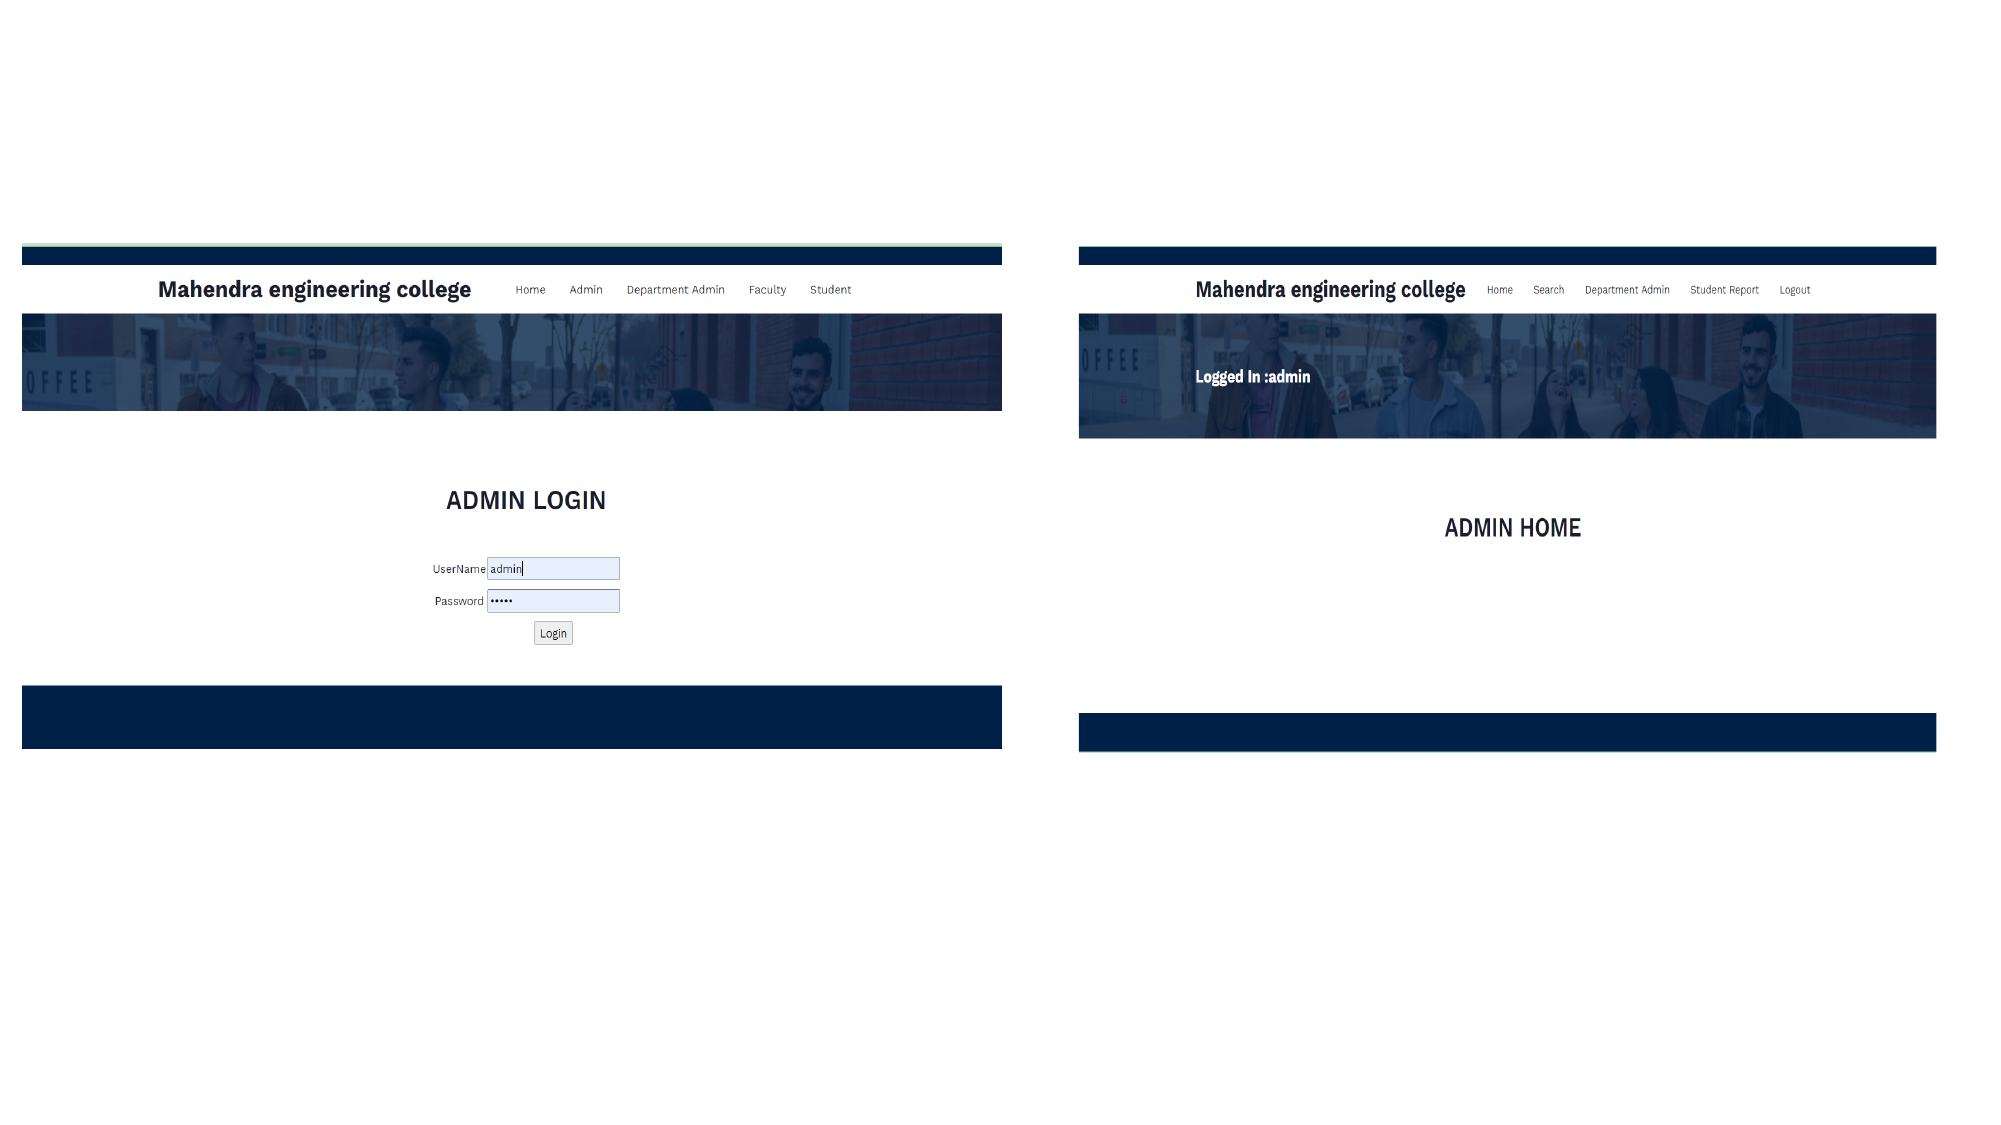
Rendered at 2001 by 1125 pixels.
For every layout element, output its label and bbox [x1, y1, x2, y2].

picture [1078, 245, 1937, 753]
list [21, 242, 1003, 749]
